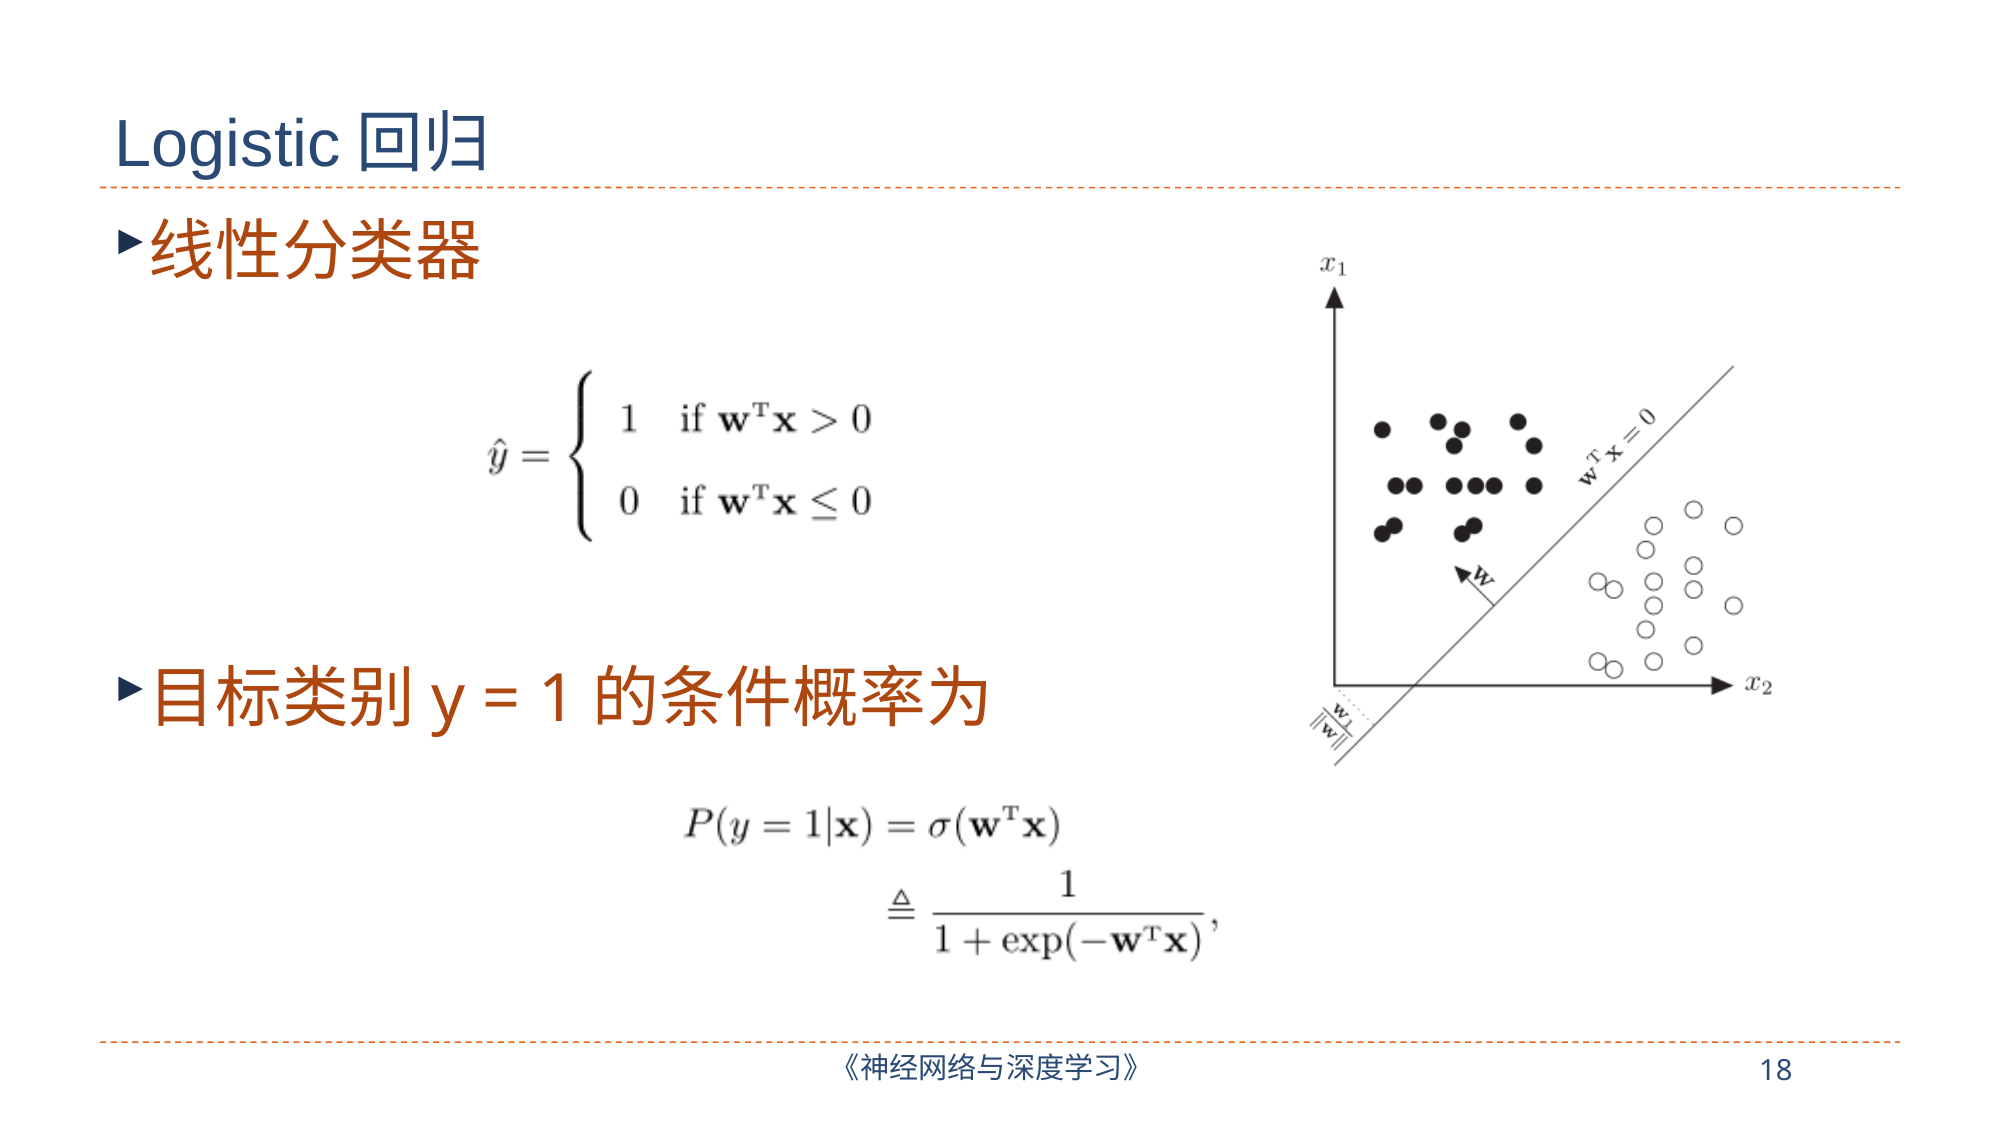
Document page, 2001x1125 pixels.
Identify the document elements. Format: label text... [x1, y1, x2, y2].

picture [474, 362, 910, 552]
title Logistic回归 [99, 24, 1900, 188]
list 线性分类器 目标类别y = 1的条件概率为 [99, 200, 1900, 1010]
picture [641, 231, 1826, 988]
